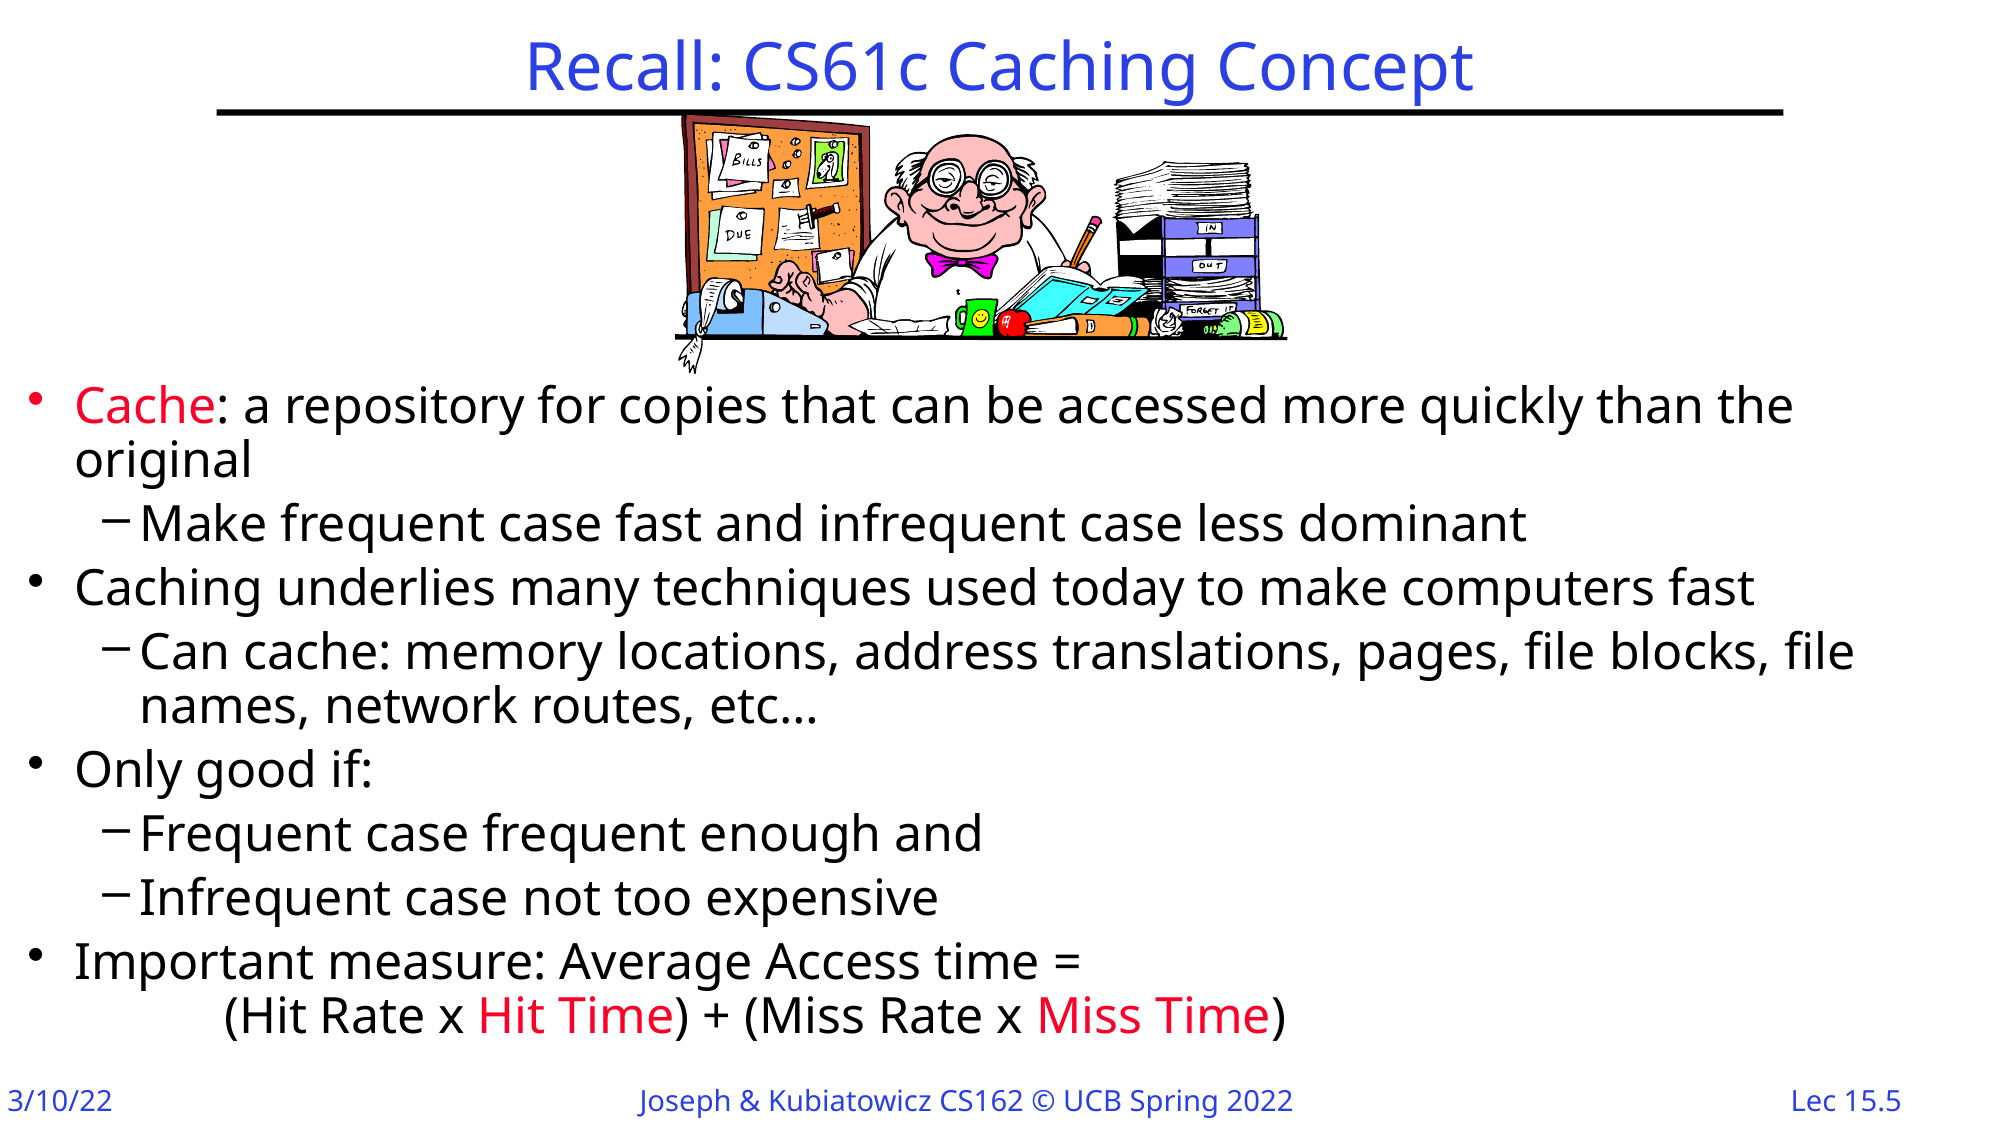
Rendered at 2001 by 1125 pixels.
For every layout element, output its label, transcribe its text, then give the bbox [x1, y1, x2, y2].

list Cache: a repository for copies that can be accessed more quickly than the original Make frequent case fast and infrequent case less dominant Caching underlies many techniques used today to make computers fast Can cache: memory locations, address translations, pages, file blocks, file names, network routes, etc… Only good if: Frequent case frequent enough and Infrequent case not too expensive Important measure: Average Access time = (Hit Rate x Hit Time) + (Miss Rate x Miss Time) [12, 373, 1950, 1074]
title Recall: CS61c Caching Concept [216, 24, 1784, 113]
picture [674, 112, 1288, 375]
